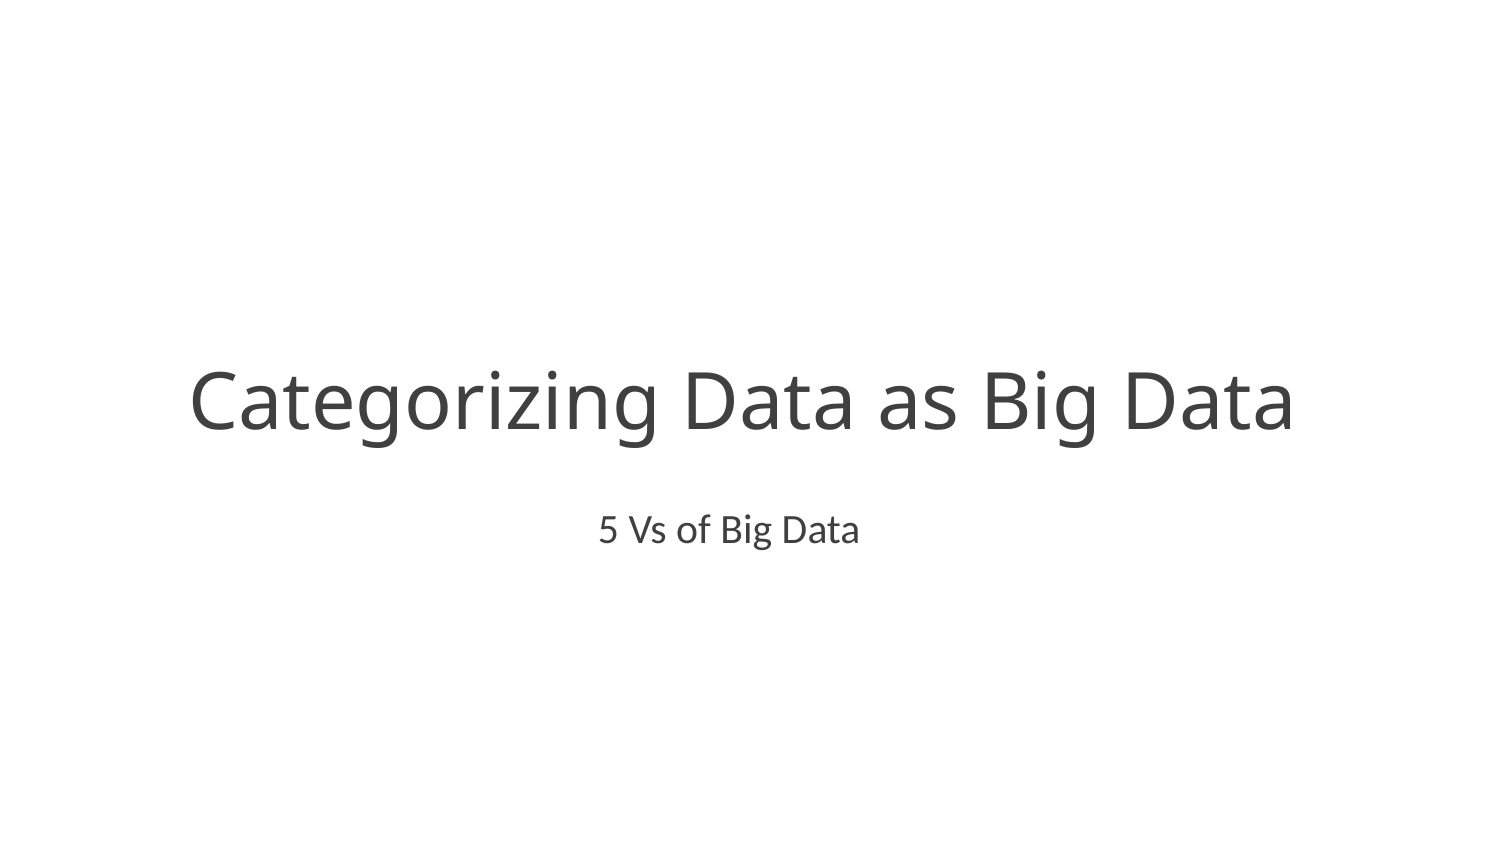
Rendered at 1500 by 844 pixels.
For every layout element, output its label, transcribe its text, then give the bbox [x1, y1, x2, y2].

list Categorizing Data as Big Data [0, 356, 1500, 452]
text_box 5 Vs of Big Data [583, 494, 876, 560]
